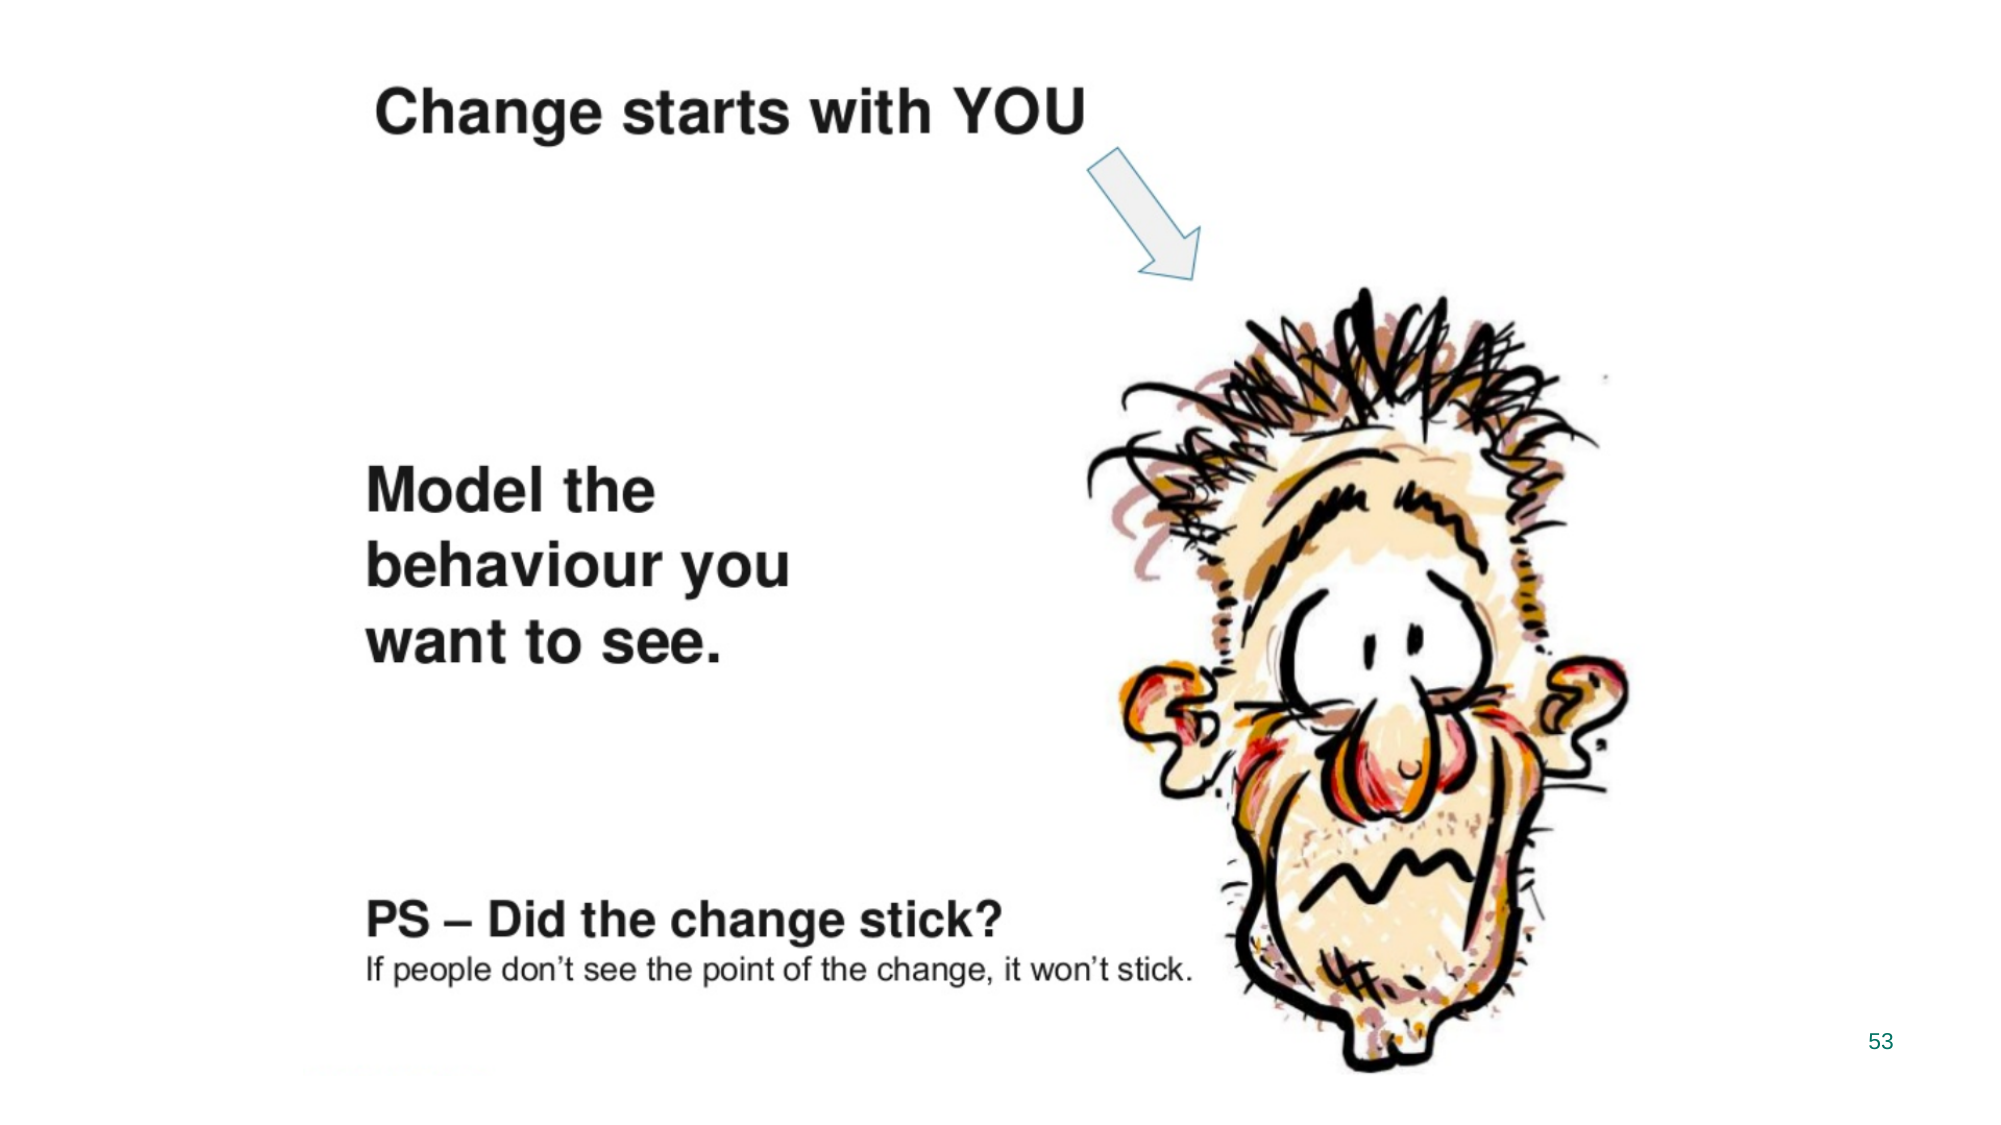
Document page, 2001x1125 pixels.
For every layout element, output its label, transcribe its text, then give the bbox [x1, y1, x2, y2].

picture [303, 49, 1697, 1076]
slide_number 53 [1805, 1015, 1894, 1065]
